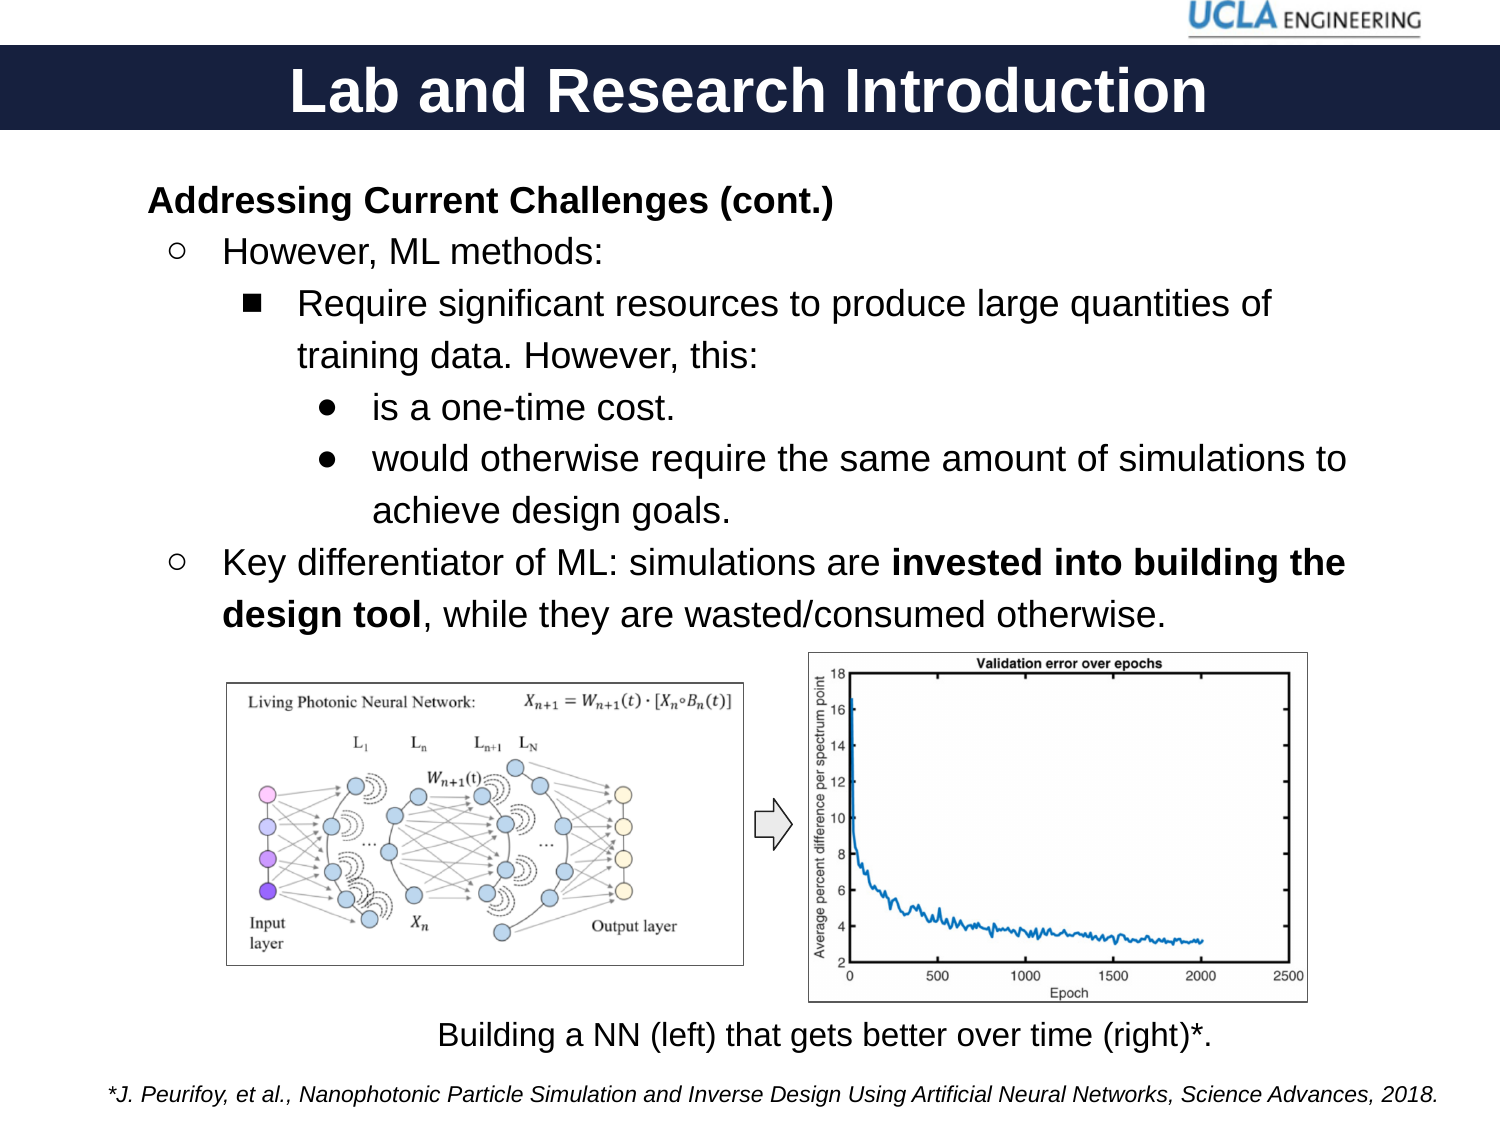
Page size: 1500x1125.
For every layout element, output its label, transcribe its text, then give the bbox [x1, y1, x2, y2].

picture [1187, 0, 1422, 45]
text_box Addressing Current Challenges (cont.) However, ML methods: Require significant resources to produce large quantities of training data. However, this: is a one-time cost. would otherwise require the same amount of simulations to achieve design goals. Key differentiator of ML: simulations are invested into building the design tool, while they are wasted/consumed otherwise. [57, 154, 1419, 237]
picture [808, 652, 1307, 1002]
text_box Building a NN (left) that gets better over time (right)*. [284, 998, 1366, 1070]
title Lab and Research Introduction [0, 45, 1500, 130]
text_box [755, 798, 793, 851]
picture [226, 683, 743, 965]
text_box *J. Peurifoy, et al., Nanophotonic Particle Simulation and Inverse Design Using Artificial Neural Networks, Science Advances, 2018. [92, 1072, 1478, 1115]
